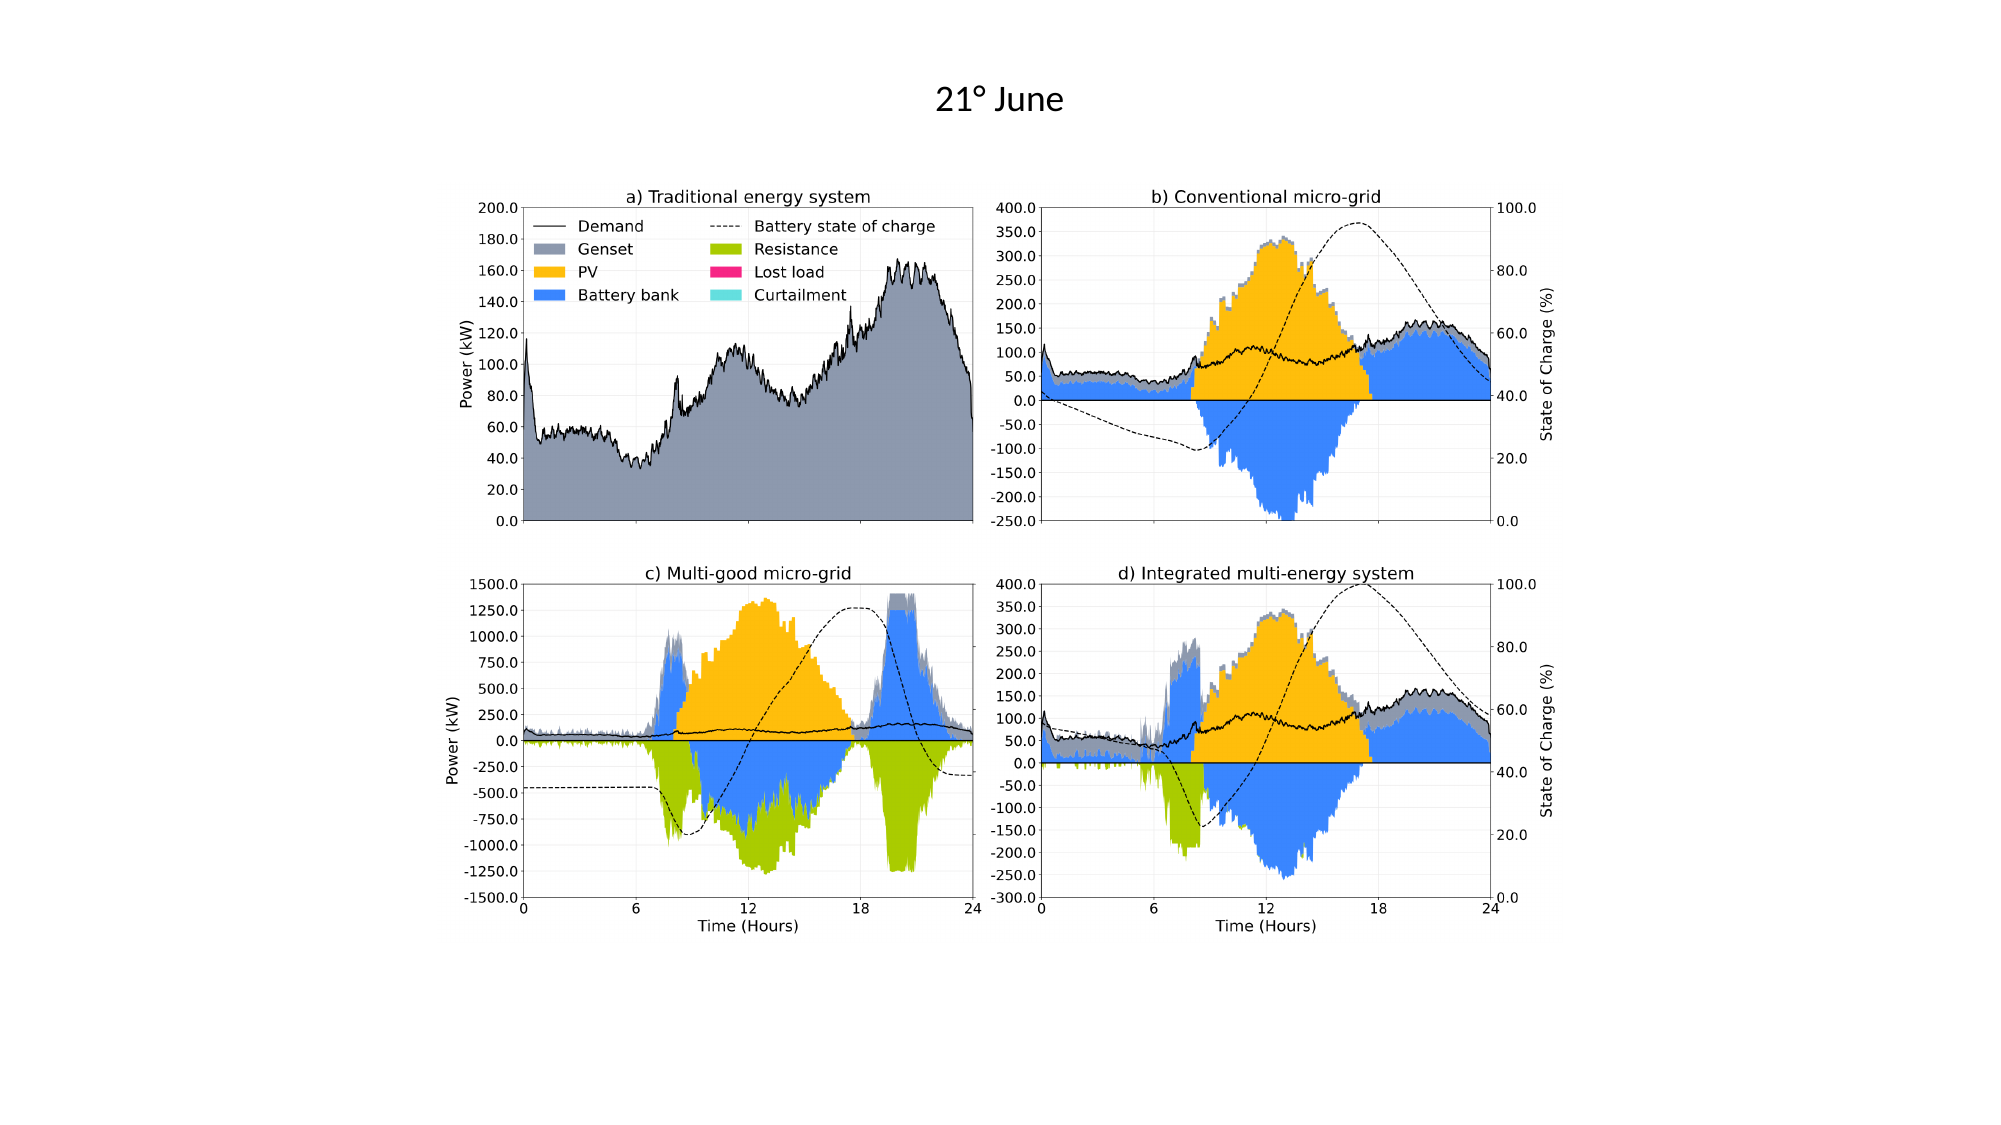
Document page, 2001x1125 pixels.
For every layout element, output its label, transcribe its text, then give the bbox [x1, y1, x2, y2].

picture [437, 182, 1563, 943]
text_box 21° June [817, 66, 1183, 127]
